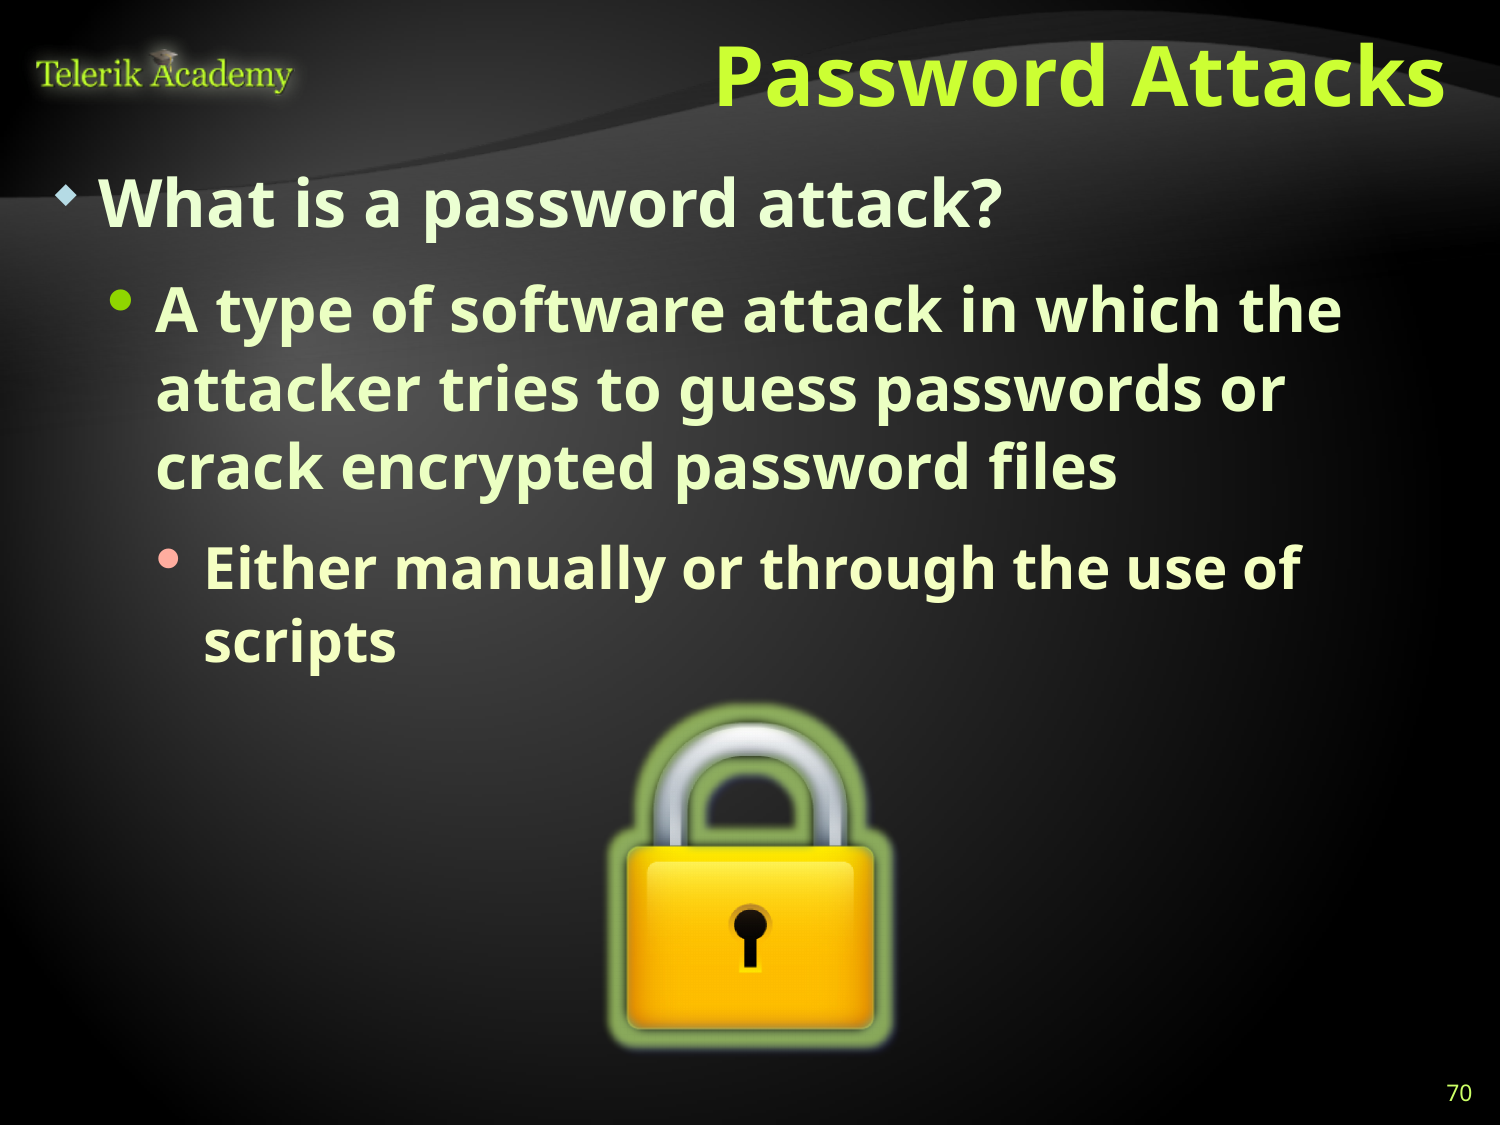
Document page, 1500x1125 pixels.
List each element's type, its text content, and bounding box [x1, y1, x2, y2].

list What is a password attack? A type of software attack in which the attacker tries to guess passwords or crack encrypted password ﬁles Either manually or through the use of scripts [37, 149, 1463, 1100]
picture [0, 0, 1500, 1125]
slide_number 70 [1412, 1074, 1488, 1113]
title Password Attacks [300, 12, 1463, 149]
